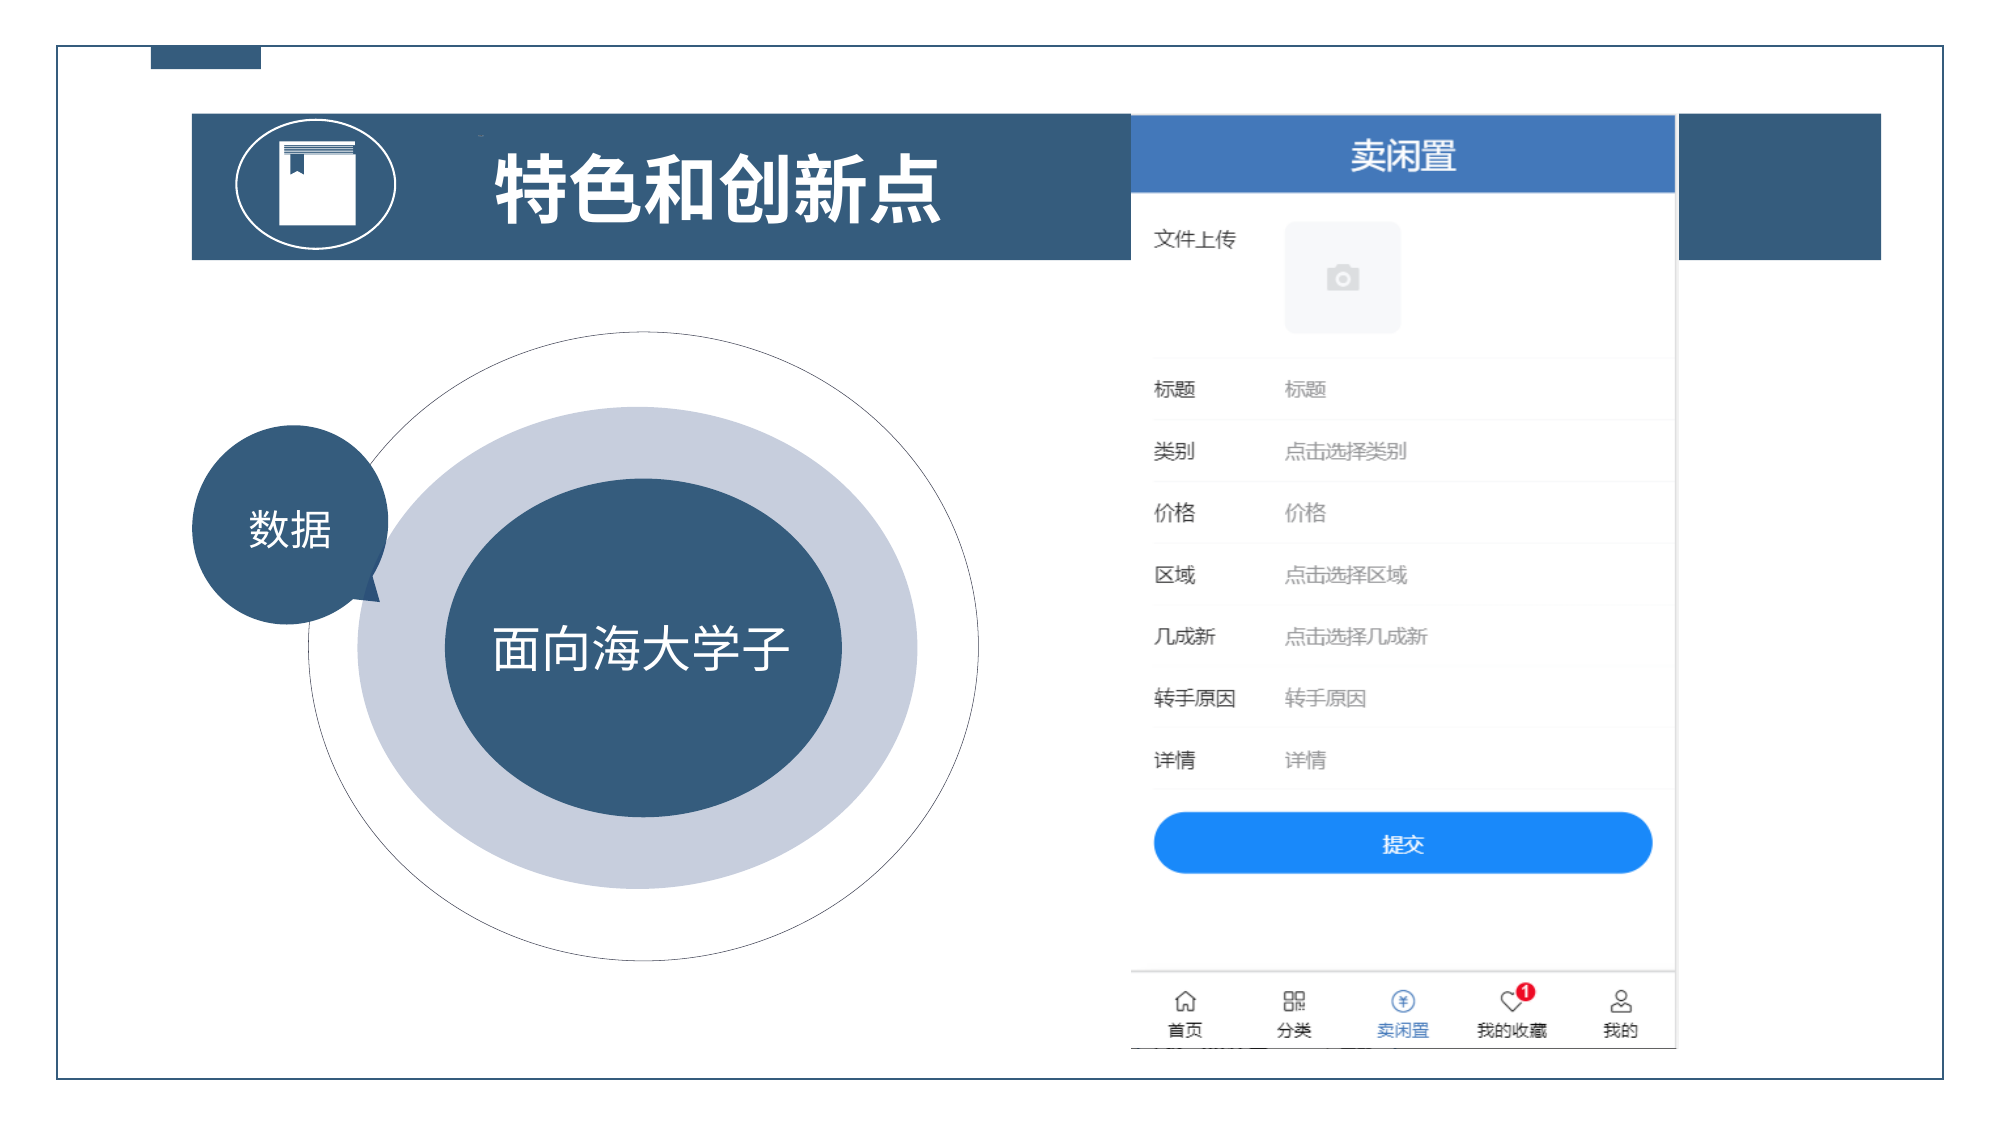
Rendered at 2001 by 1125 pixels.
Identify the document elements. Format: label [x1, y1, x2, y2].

text_box [1679, 113, 1882, 261]
text_box [191, 113, 1131, 261]
text_box [191, 331, 979, 961]
picture [1131, 113, 1679, 1049]
